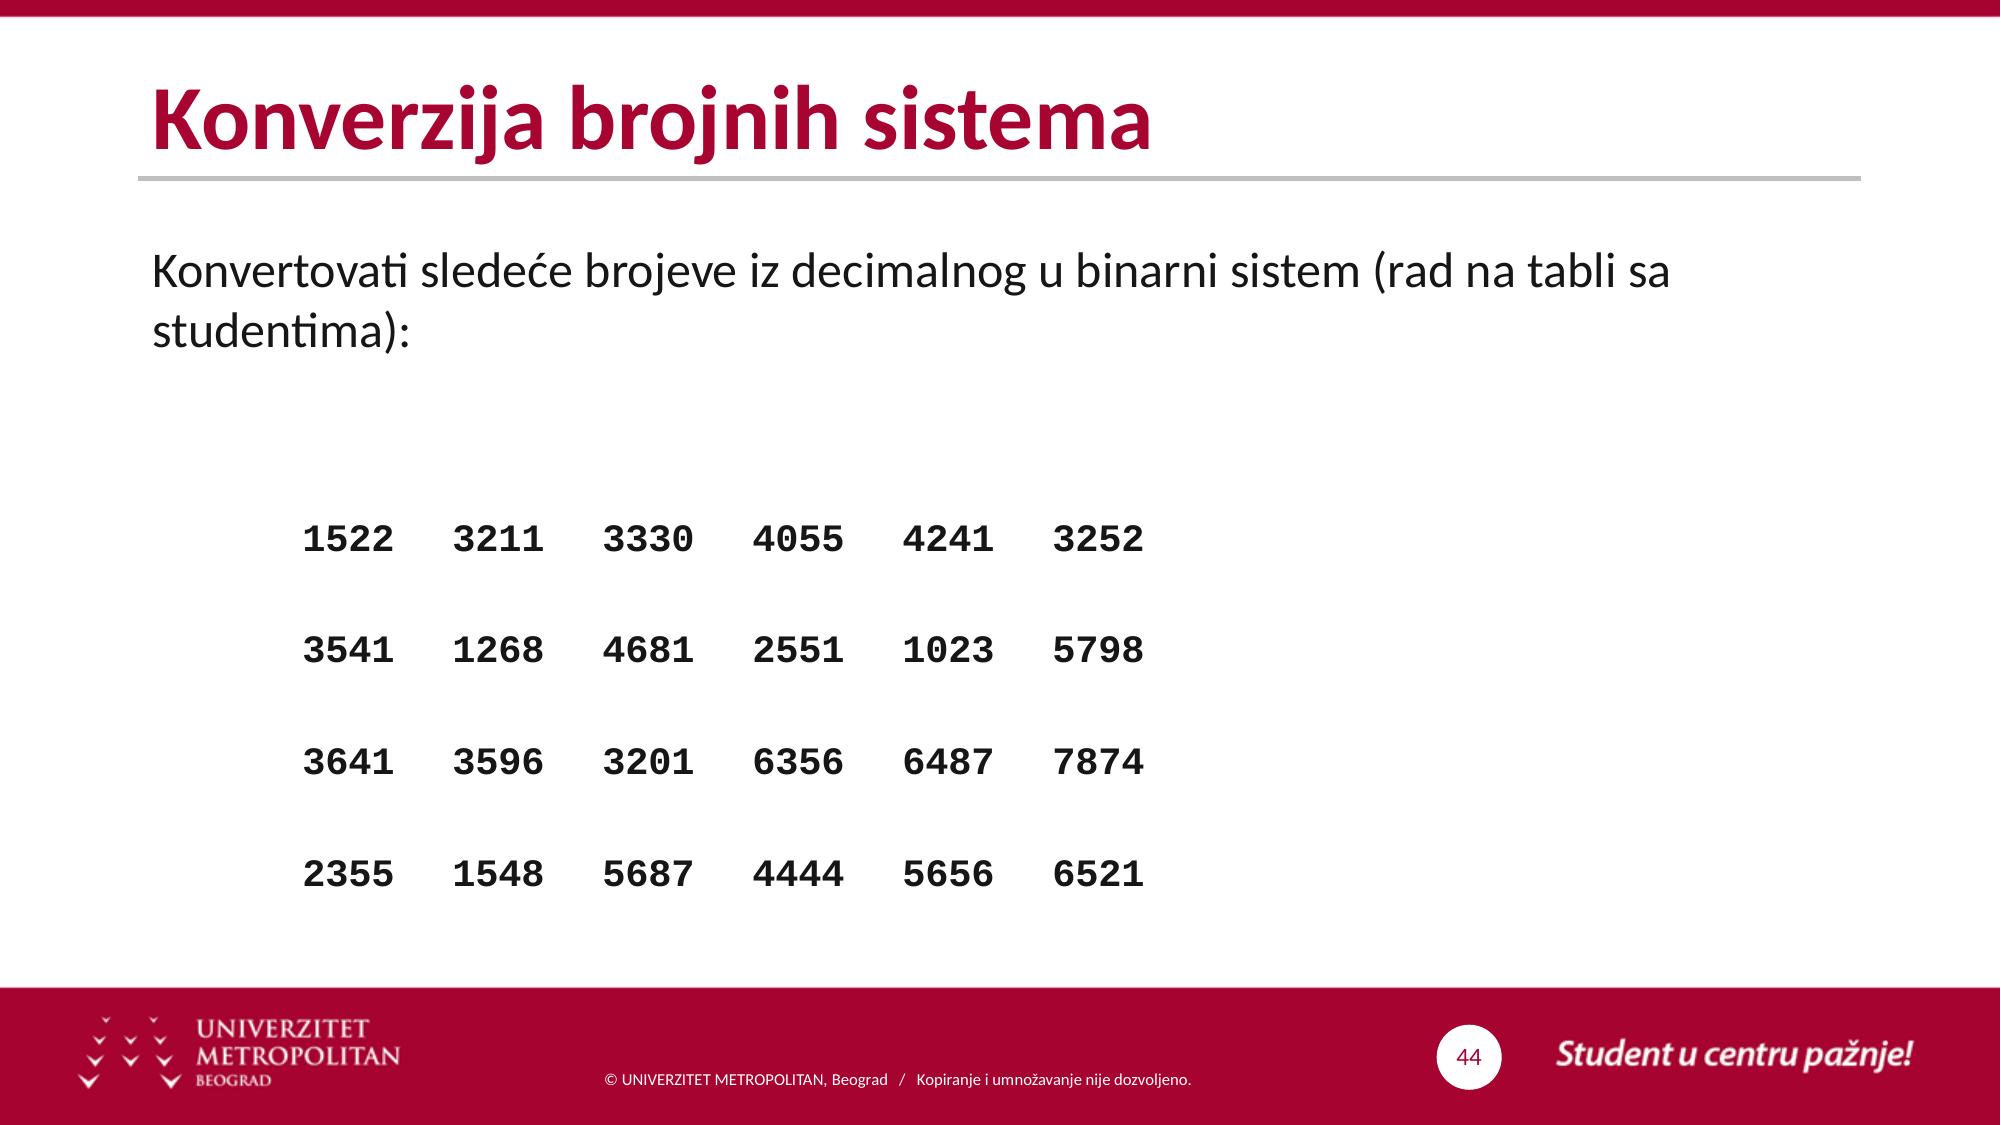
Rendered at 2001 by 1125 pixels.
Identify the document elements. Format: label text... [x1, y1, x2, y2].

title Konverzija brojnih sistema [137, 63, 1863, 202]
list Konvertovati sledeće brojeve iz decimalnog u binarni sistem (rad na tabli sa studentima): 1522 3211 3330 4055 4241 3252 3541 1268 4681 2551 1023 5798 3641 3596 3201 6356 6487 7874 2355 1548 5687 4444 5656 6521 [137, 230, 1863, 944]
picture [0, 0, 2000, 1125]
